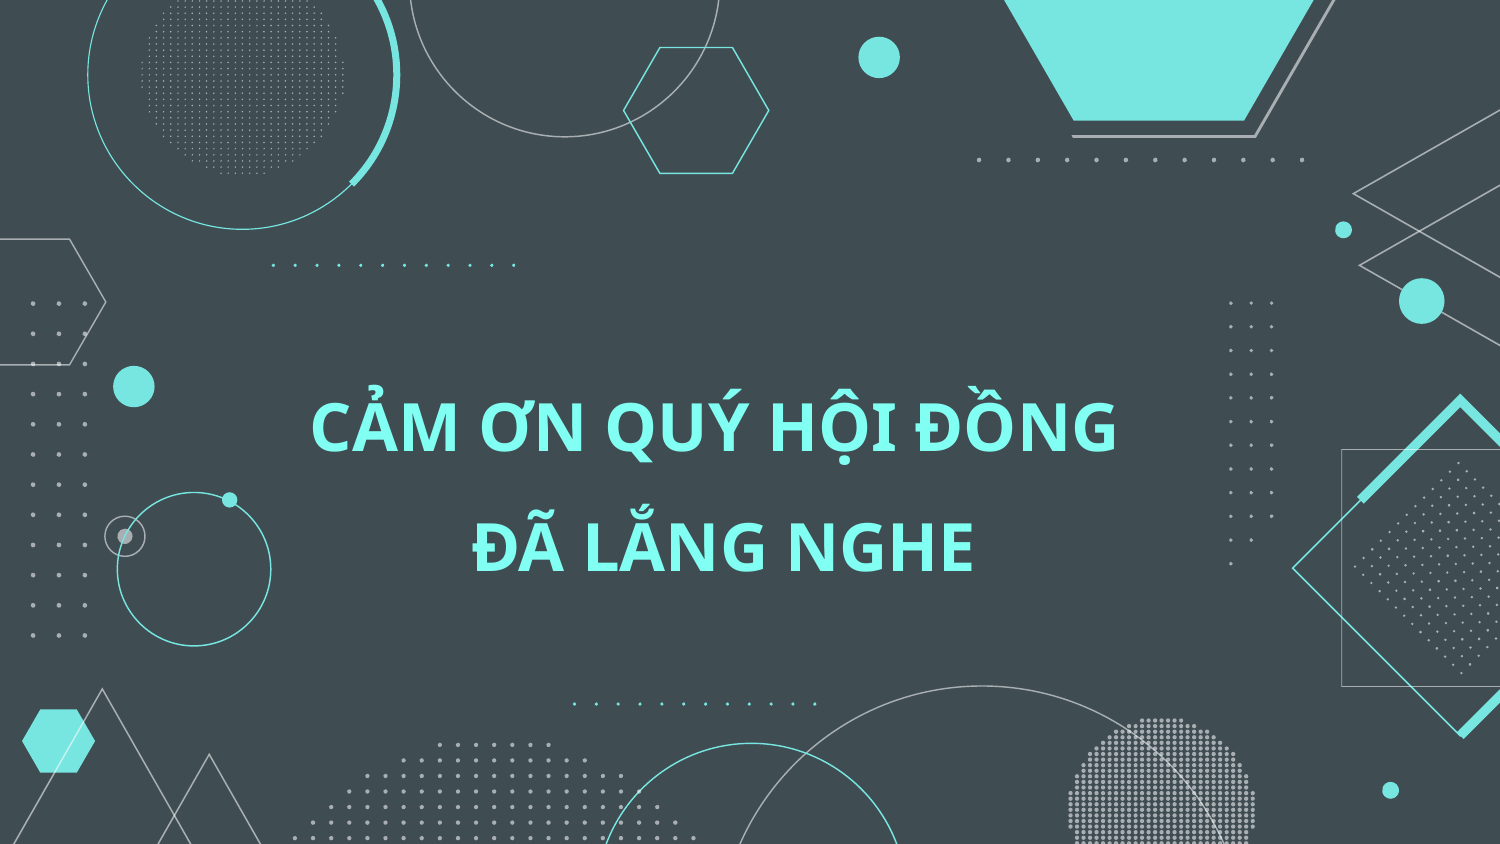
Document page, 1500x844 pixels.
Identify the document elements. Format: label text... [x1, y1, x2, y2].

title CẢM ƠN QUÝ HỘI ĐỒNG ĐÃ LẮNG NGHE [160, 432, 1287, 600]
